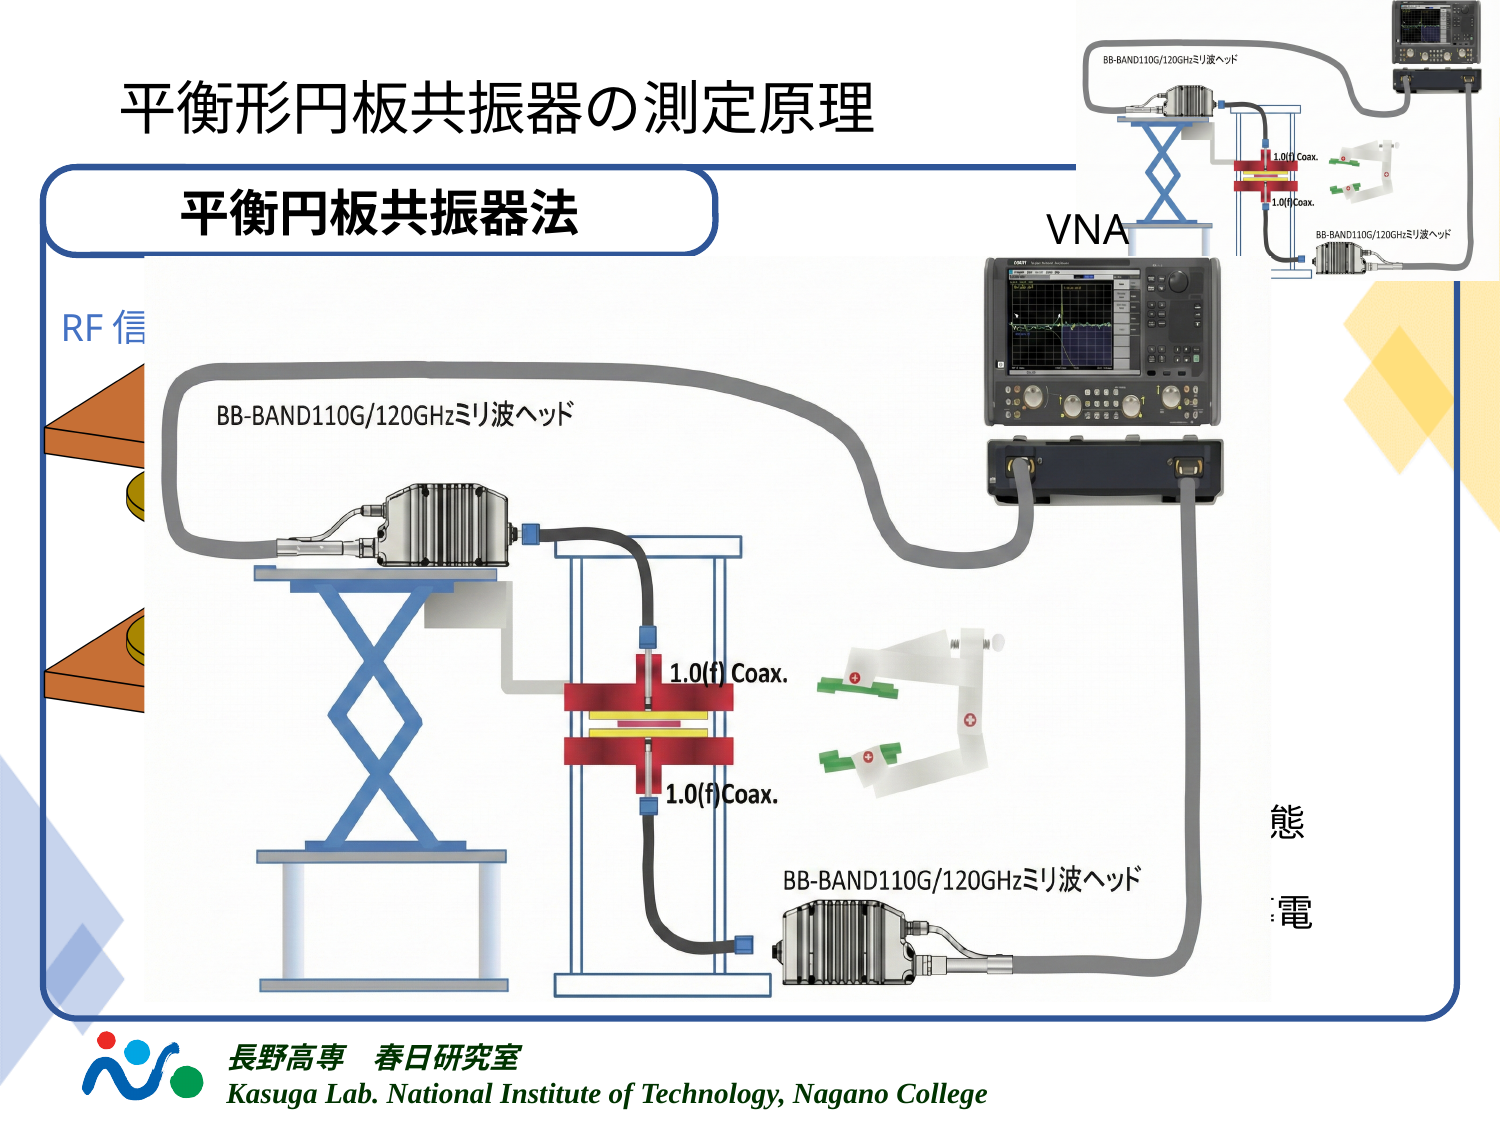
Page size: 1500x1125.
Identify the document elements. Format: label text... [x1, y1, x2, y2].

text_box [41, 223, 144, 287]
picture [0, 0, 1500, 1125]
text_box 平衡円板共振器法 [41, 166, 716, 256]
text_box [30, 287, 144, 989]
text_box [42, 281, 1458, 1020]
title 平衡形円板共振器の測定原理 [103, 59, 1076, 163]
text_box [690, 166, 1076, 195]
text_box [144, 195, 1360, 1002]
